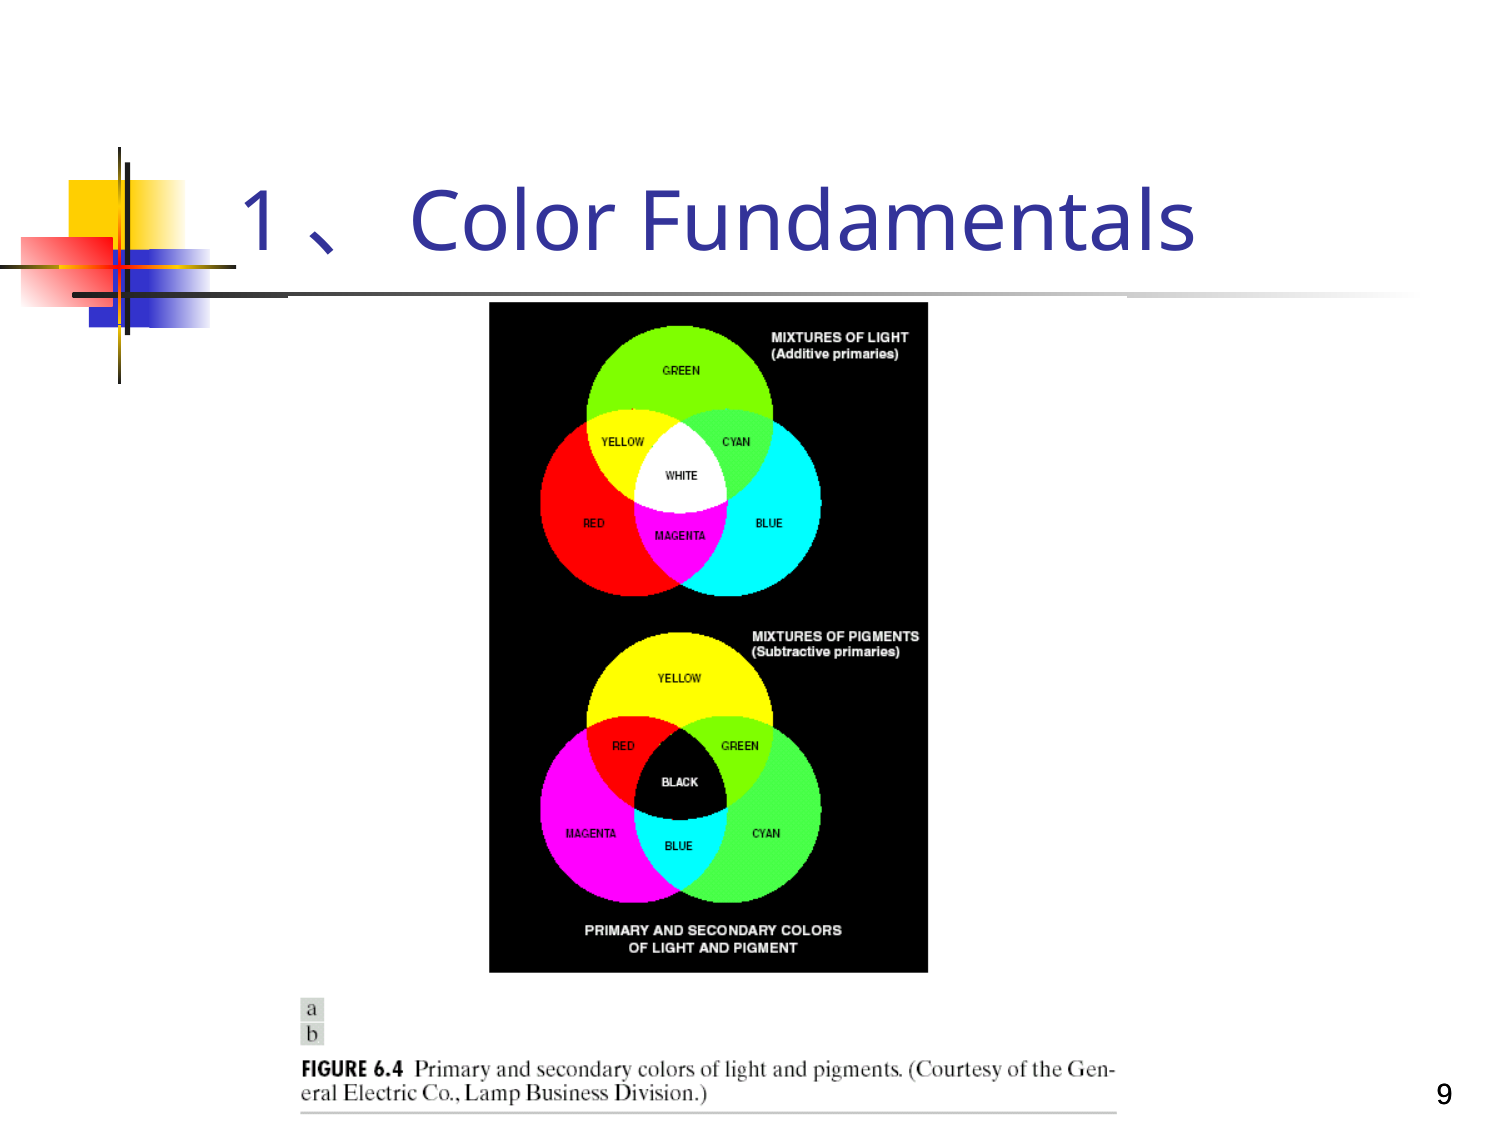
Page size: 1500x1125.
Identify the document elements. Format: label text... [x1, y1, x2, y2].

text_box 9 [1155, 1042, 1468, 1118]
title 1、Color Fundamentals [135, 34, 1500, 276]
picture [287, 296, 1128, 1118]
